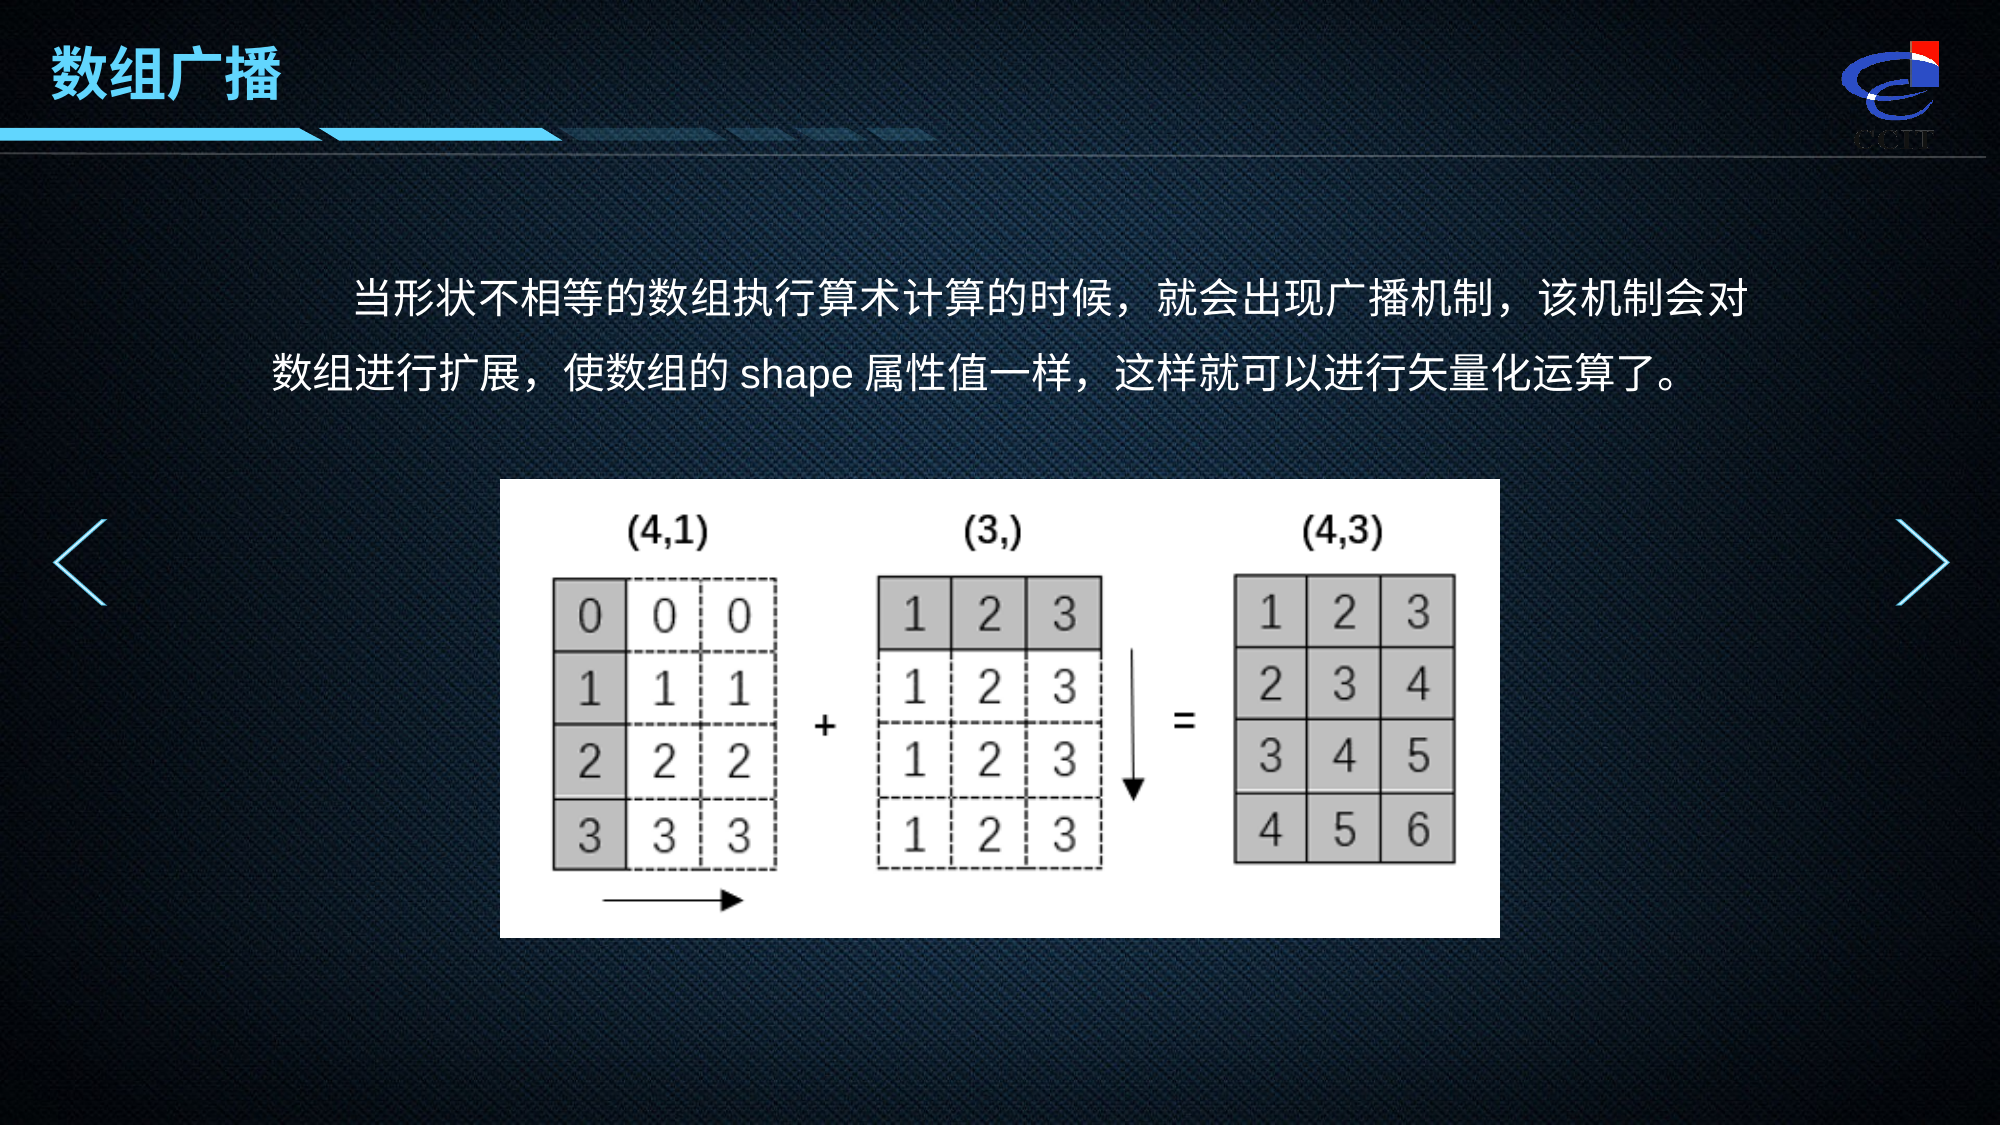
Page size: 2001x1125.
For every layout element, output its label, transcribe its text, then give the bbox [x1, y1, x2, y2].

picture [0, 0, 2000, 1125]
text_box 当形状不相等的数组执行算术计算的时候，就会出现广播机制，该机制会对数组进行扩展，使数组的shape属性值一样，这样就可以进行矢量化运算了。 [256, 239, 1765, 405]
